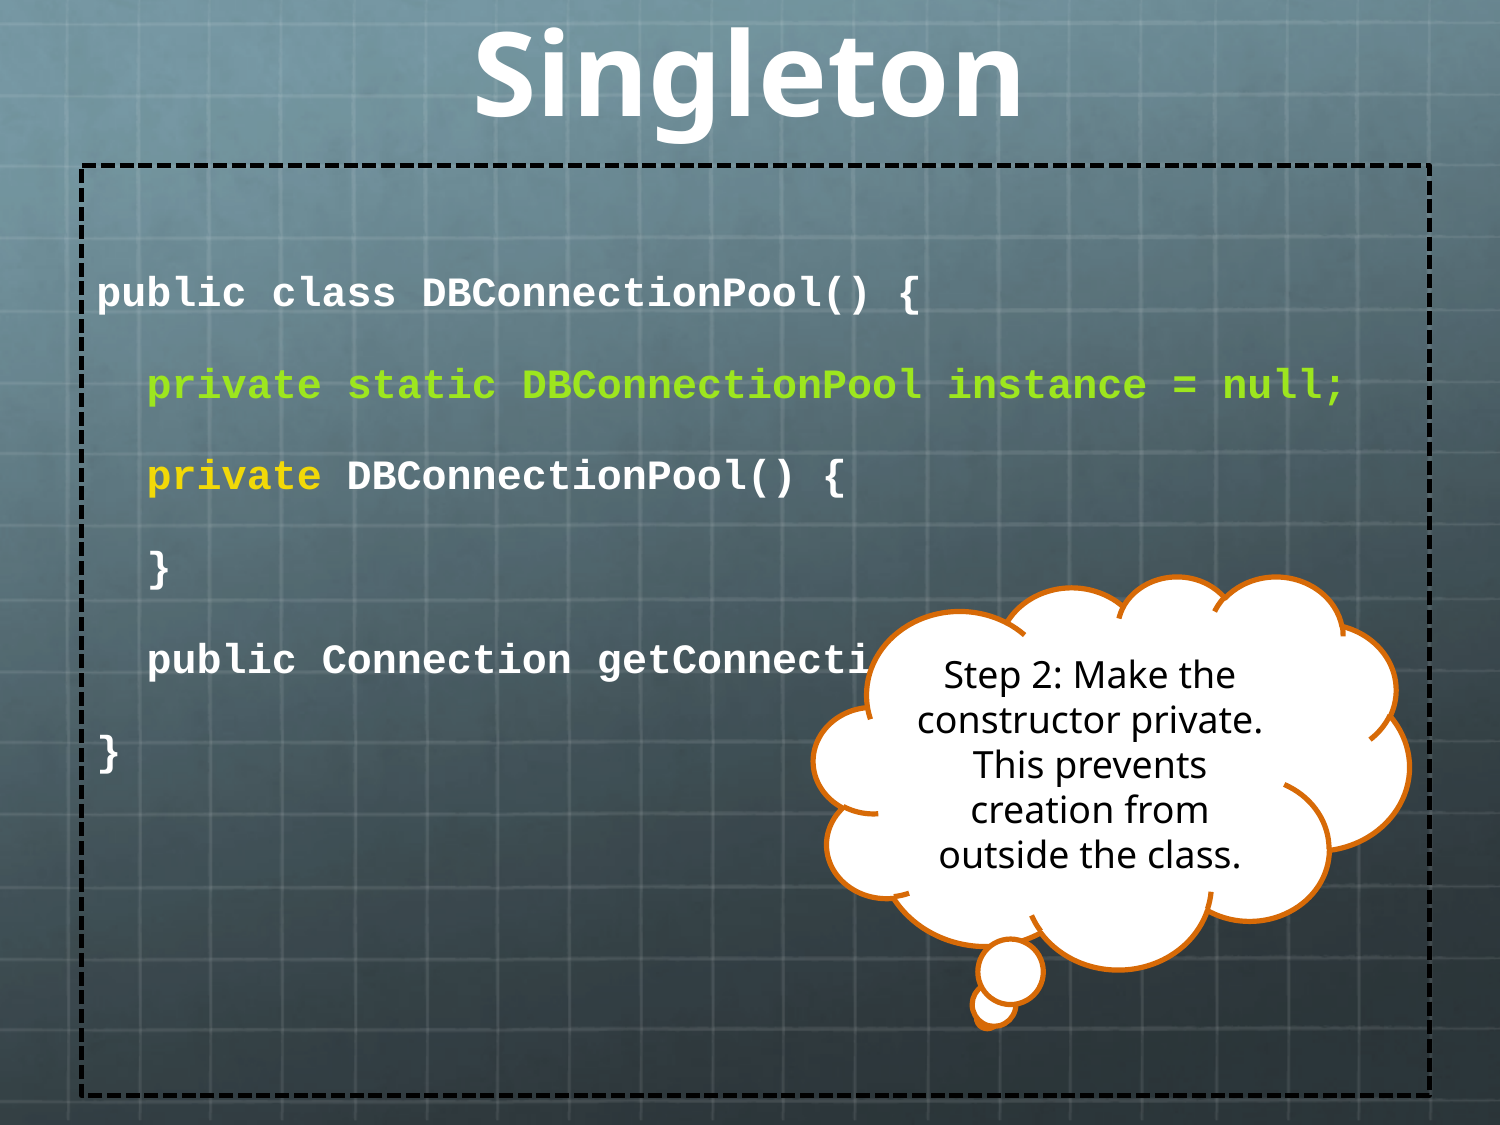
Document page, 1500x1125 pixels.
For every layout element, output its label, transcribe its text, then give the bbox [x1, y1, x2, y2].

picture [0, 0, 1500, 1125]
title Singleton [127, 17, 1372, 123]
text_box public class DBConnectionPool() { private static DBConnectionPool instance = null; private DBConnectionPool() { } public Connection getConnection() {…} } [81, 165, 1430, 1096]
text_box Step 2: Make the constructor private. This prevents creation from outside the class. [810, 574, 1413, 1032]
